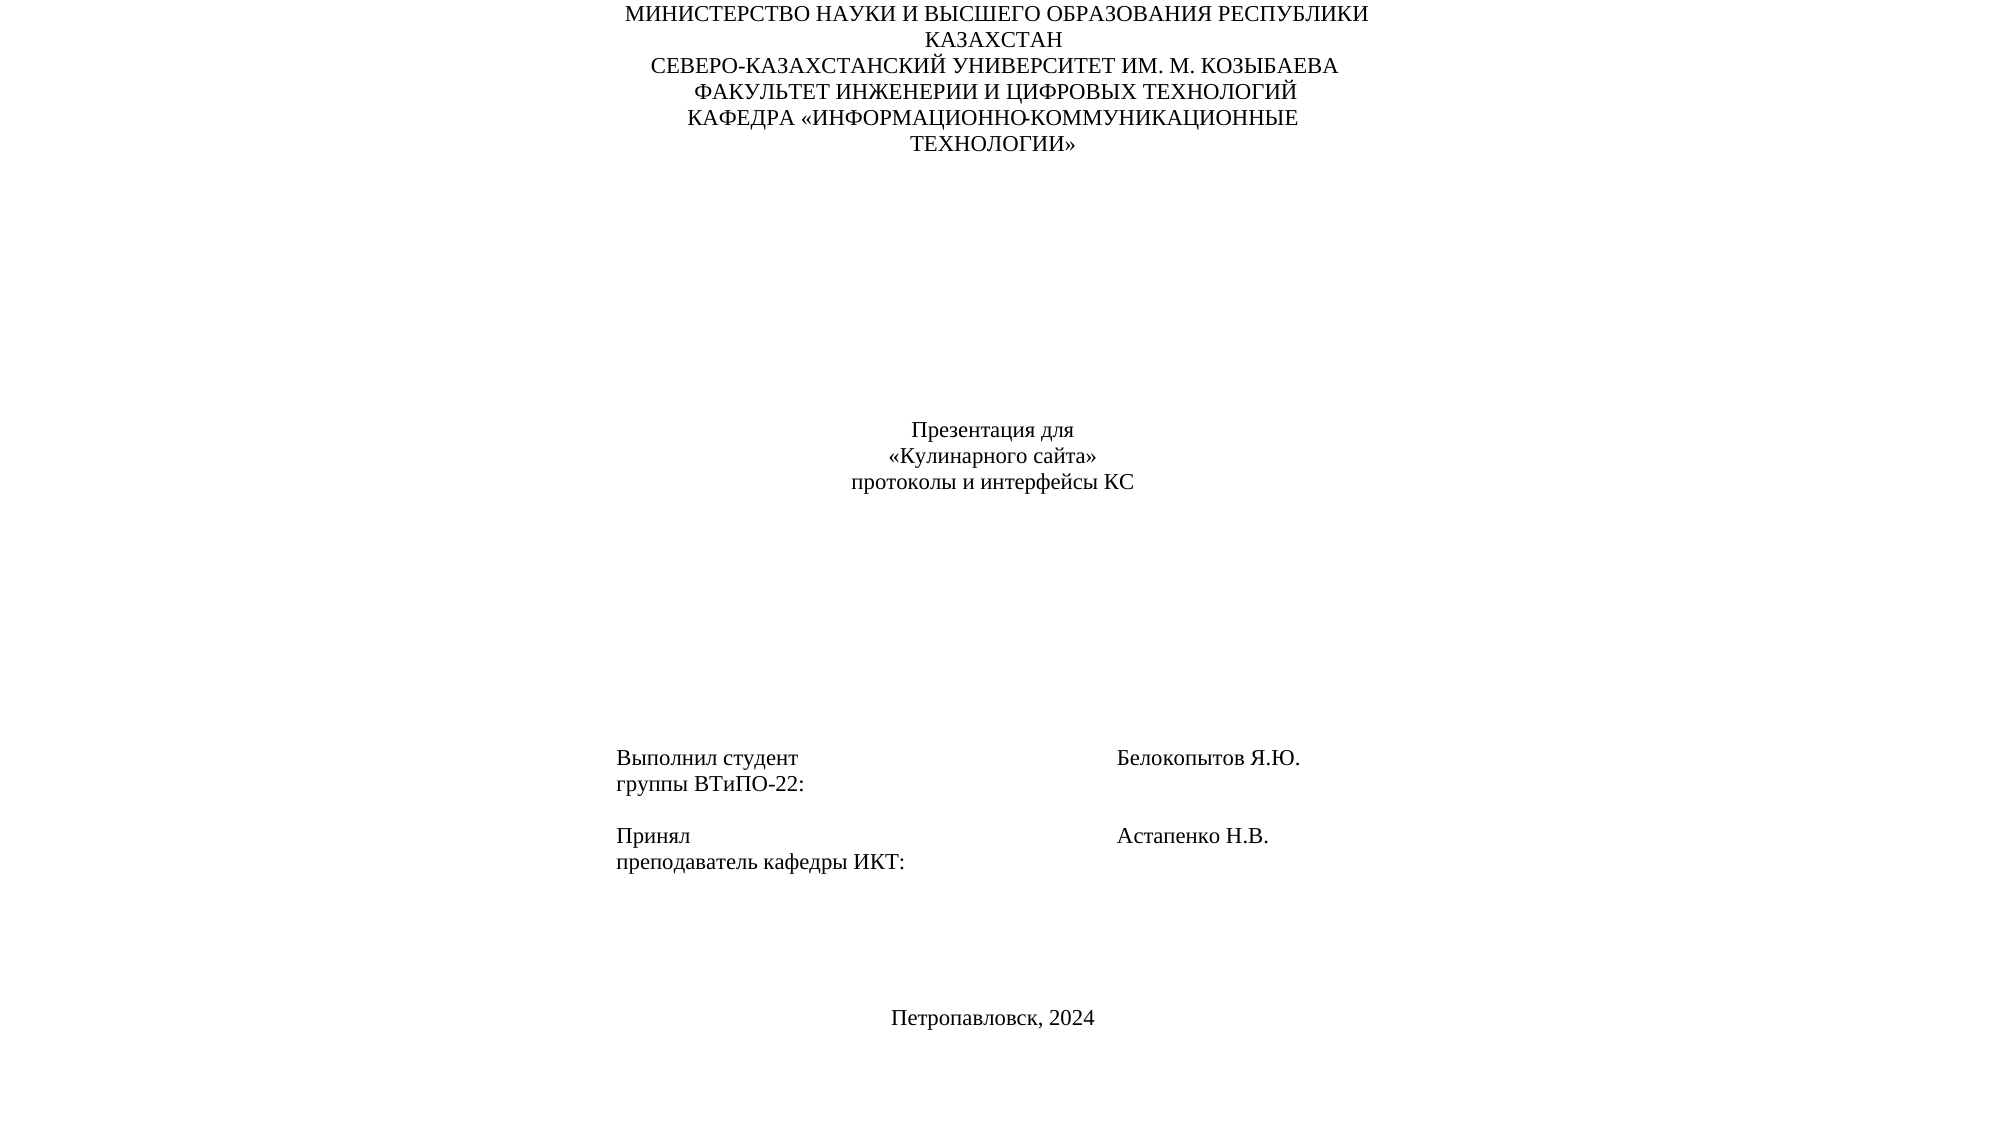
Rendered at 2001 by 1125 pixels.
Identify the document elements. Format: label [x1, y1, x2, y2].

text_box [607, 0, 1376, 1125]
